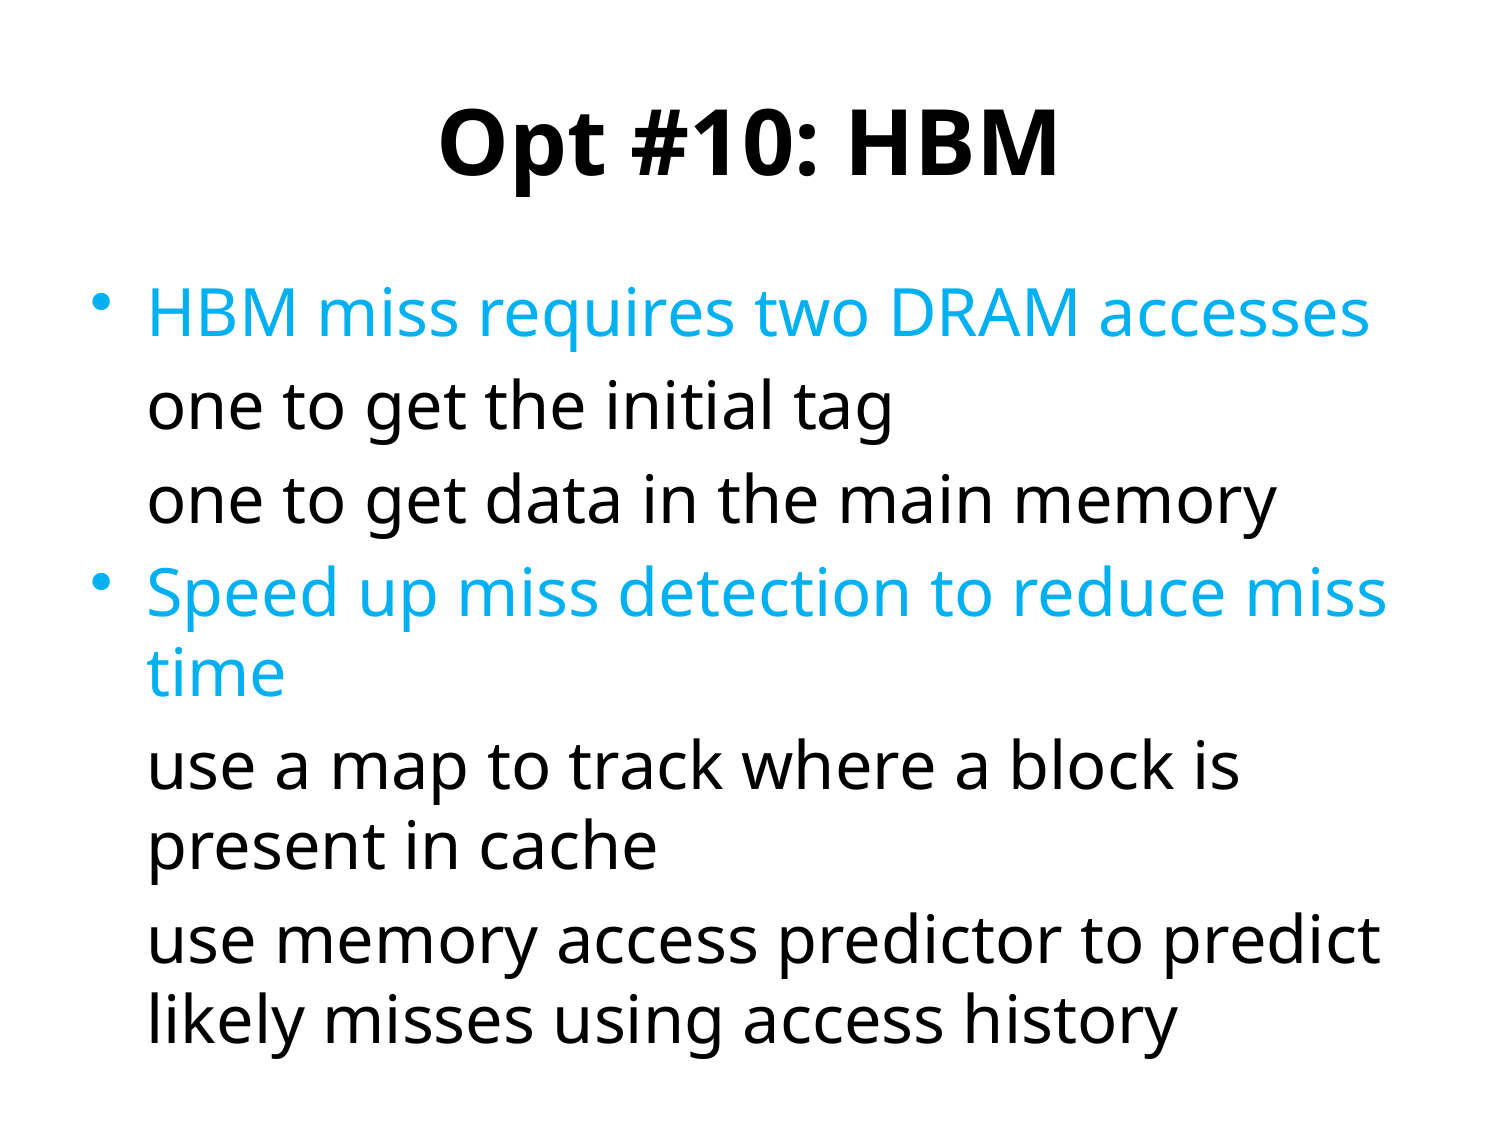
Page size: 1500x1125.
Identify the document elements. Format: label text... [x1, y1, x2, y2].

title Opt #10: HBM [0, 45, 1500, 233]
list HBM miss requires two DRAM accesses one to get the initial tag one to get data in the main memory Speed up miss detection to reduce miss time use a map to track where a block is present in cache use memory access predictor to predict likely misses using access history [75, 262, 1500, 1125]
